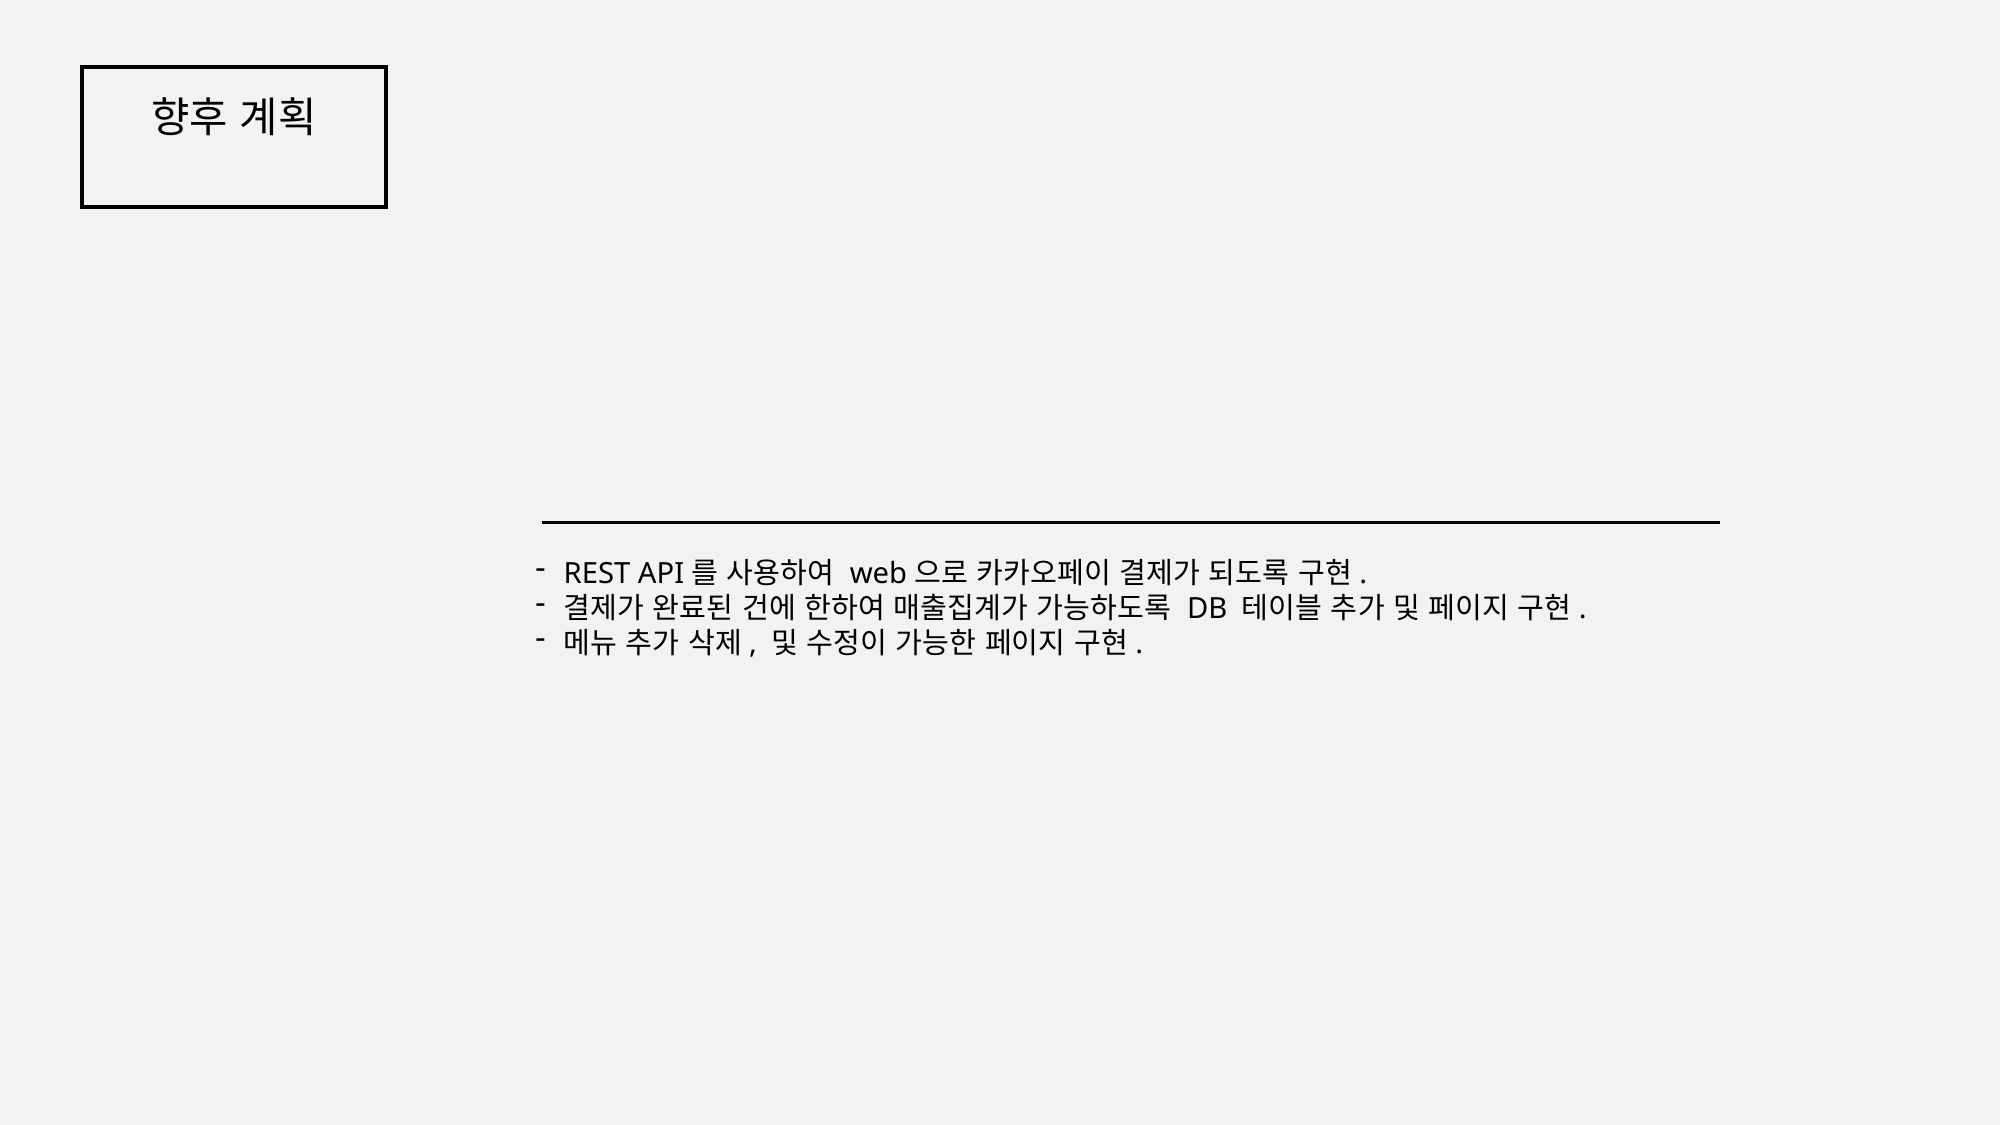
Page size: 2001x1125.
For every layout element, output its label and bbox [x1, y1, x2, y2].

text_box [520, 456, 1742, 669]
text_box [81, 66, 386, 207]
